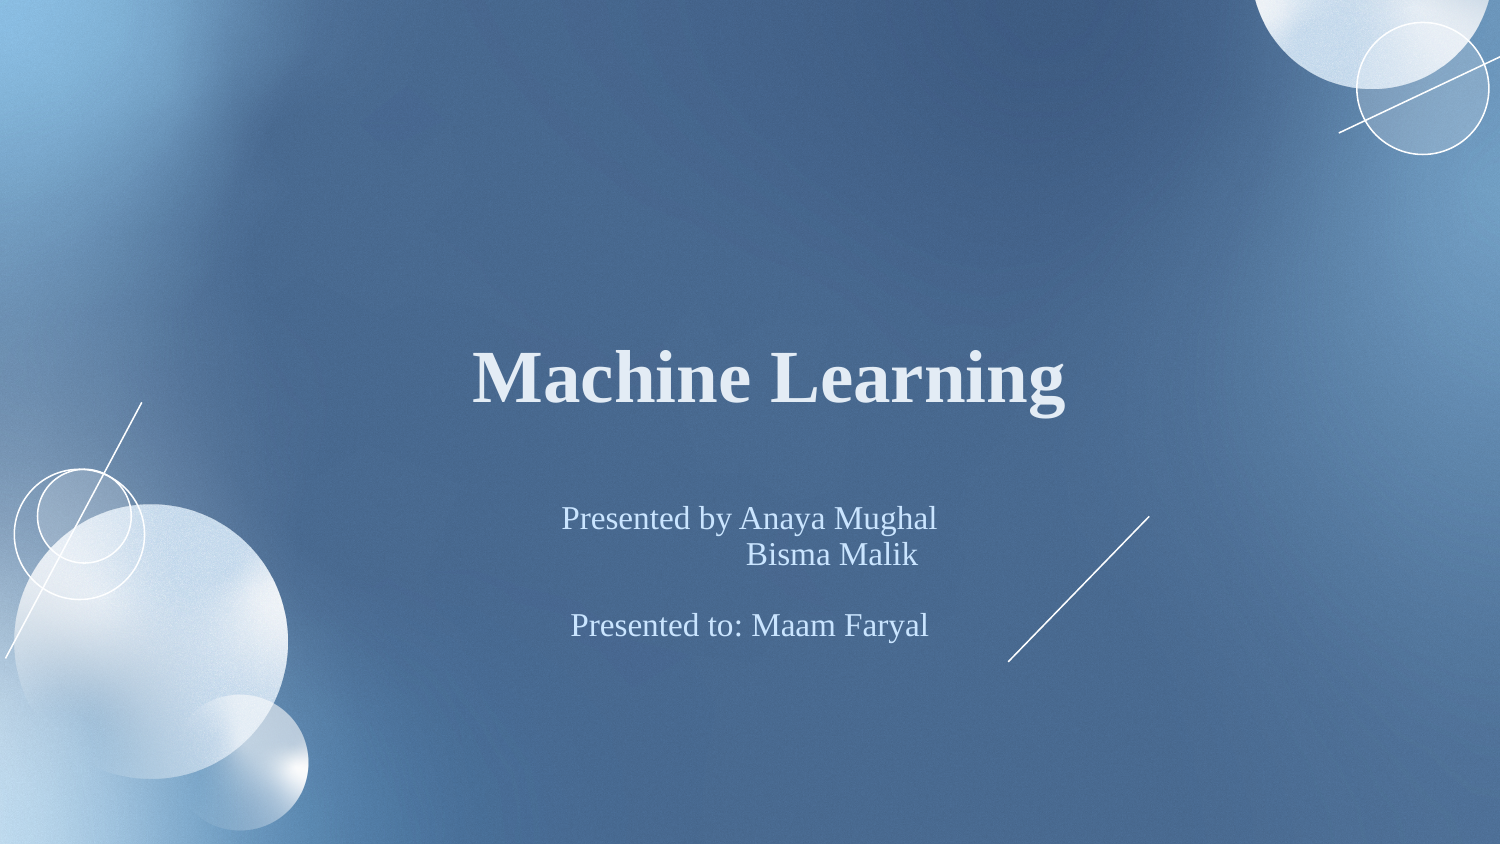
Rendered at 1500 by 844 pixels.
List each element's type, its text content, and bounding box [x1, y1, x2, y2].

picture [0, 0, 1500, 844]
title Machine Learning [201, 150, 1357, 433]
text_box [5, 402, 313, 836]
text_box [1007, 516, 1150, 662]
text_box Presented by Anaya Mughal Bisma Malik Presented to: Maam Faryal [318, 493, 1439, 765]
